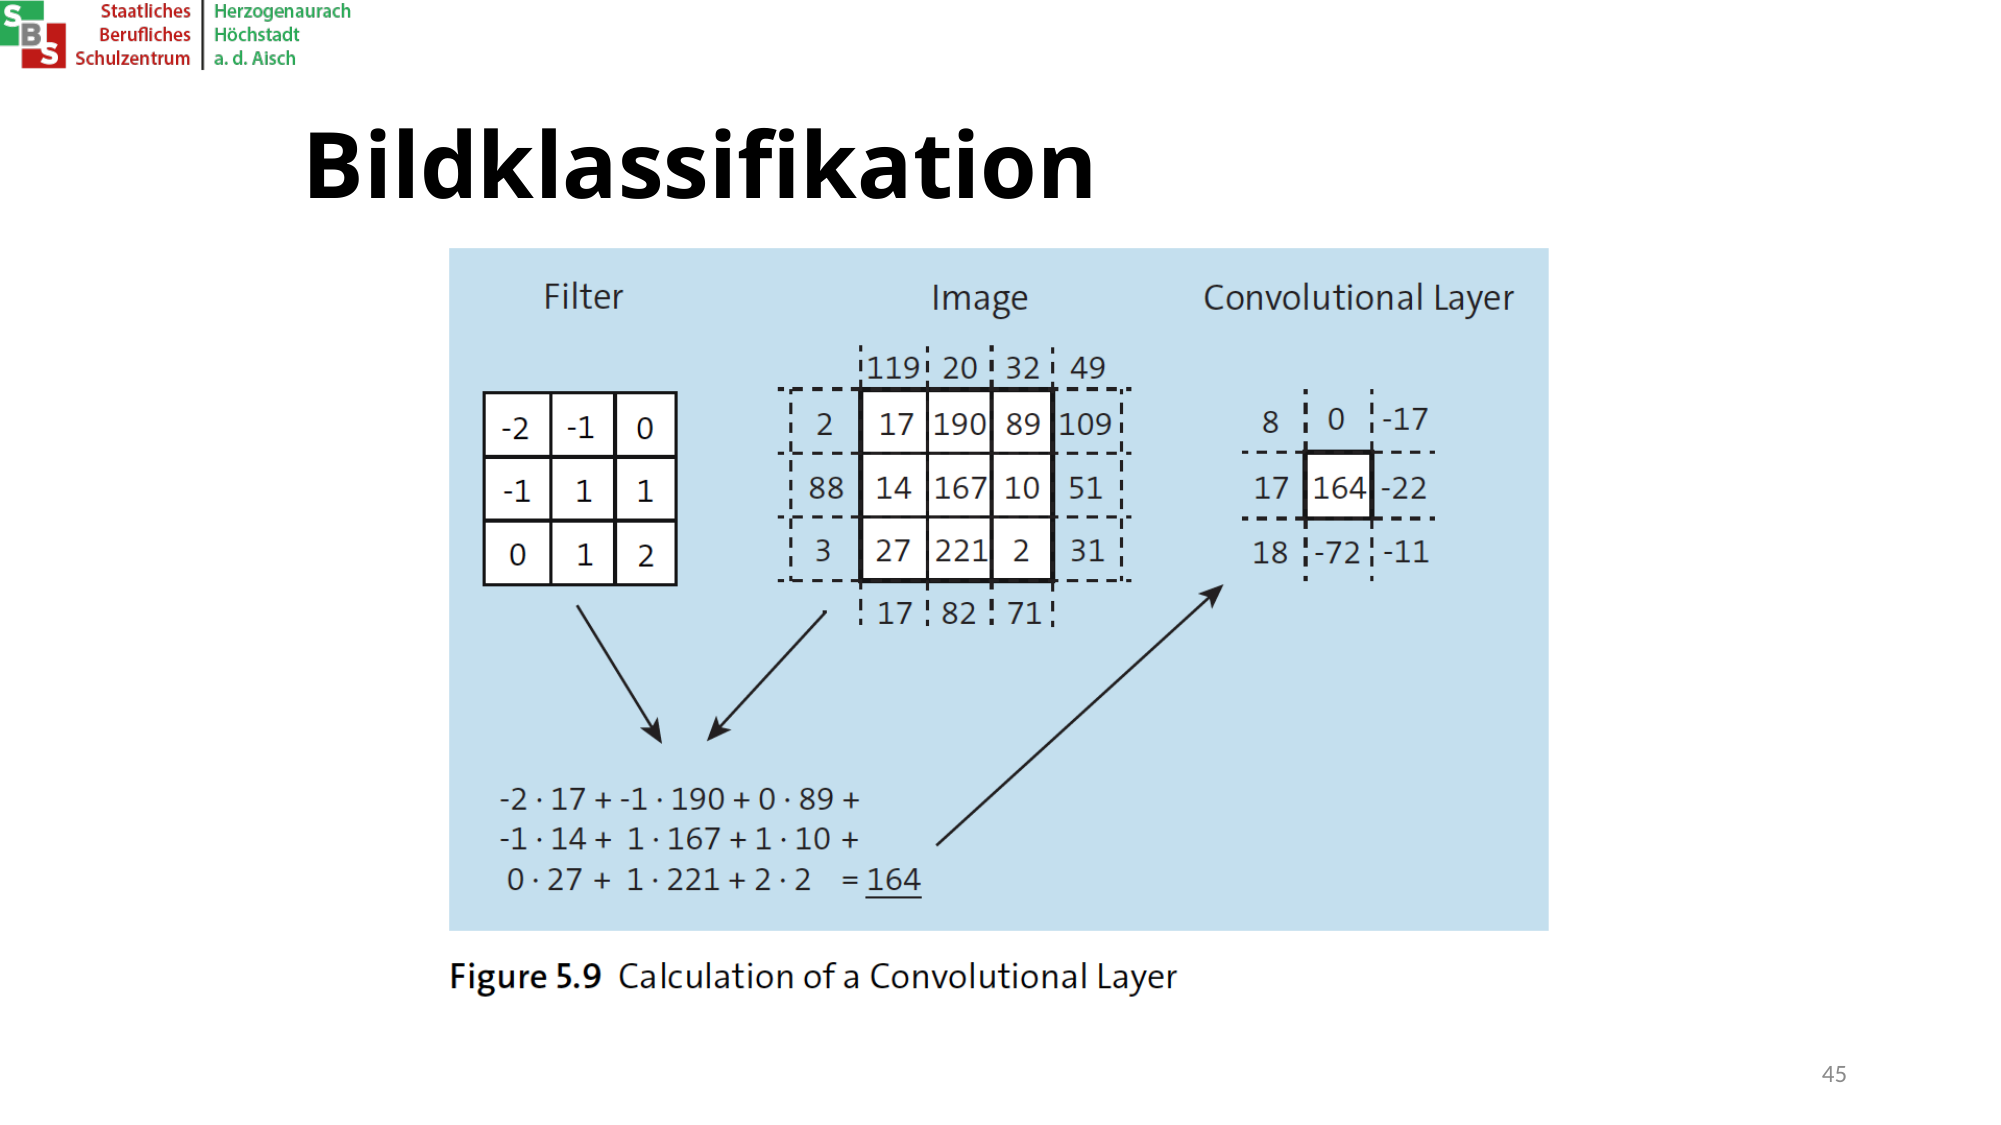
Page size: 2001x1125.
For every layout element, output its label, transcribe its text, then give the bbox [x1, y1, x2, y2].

title Bildklassifikation [137, 59, 1863, 278]
slide_number 45 [1412, 1042, 1863, 1103]
picture [0, 0, 351, 71]
picture [444, 244, 1556, 1006]
